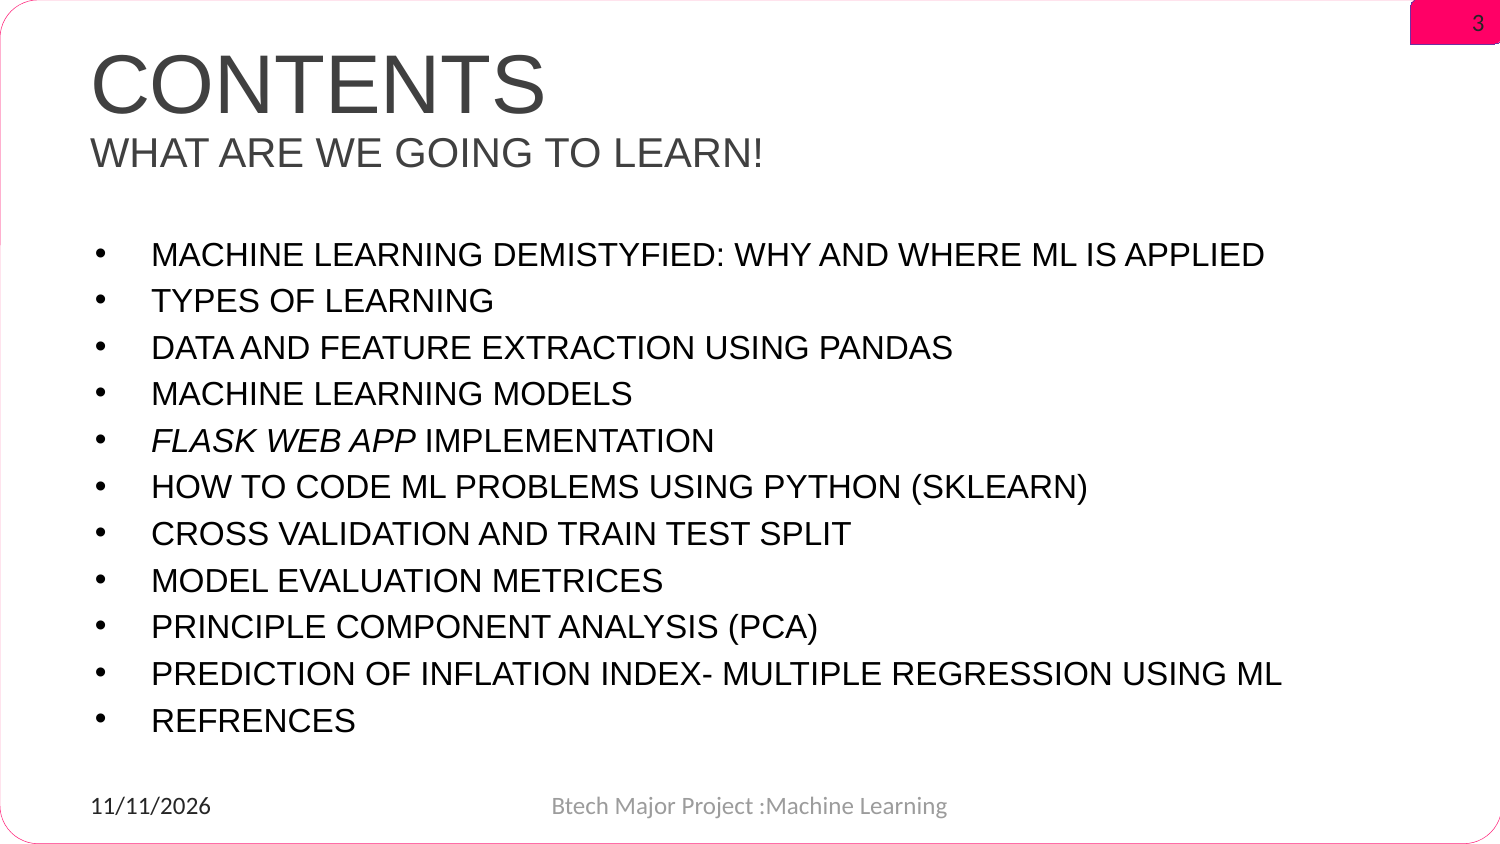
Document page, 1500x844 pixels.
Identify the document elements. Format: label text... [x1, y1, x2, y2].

slide_number 05-May-17 [75, 782, 425, 828]
title WHAT ARE WE GOING TO LEARN! [75, 109, 1308, 193]
text_box CONTENTS [74, 29, 1063, 132]
list MACHINE LEARNING DEMISTYFIED: WHY AND WHERE ML IS APPLIED TYPES OF LEARNING DATA AND FEATURE EXTRACTION USING PANDAS MACHINE LEARNING MODELS FLASK WEB APP IMPLEMENTATION HOW TO CODE ML PROBLEMS USING PYTHON (SKLEARN) CROSS VALIDATION AND TRAIN TEST SPLIT MODEL EVALUATION METRICES PRINCIPLE COMPONENT ANALYSIS (PCA) PREDICTION OF INFLATION INDEX- MULTIPLE REGRESSION USING ML REFRENCES [79, 225, 1430, 782]
slide_number 3 [1410, 0, 1500, 45]
footer Btech Major Project :Machine Learning [512, 782, 988, 828]
